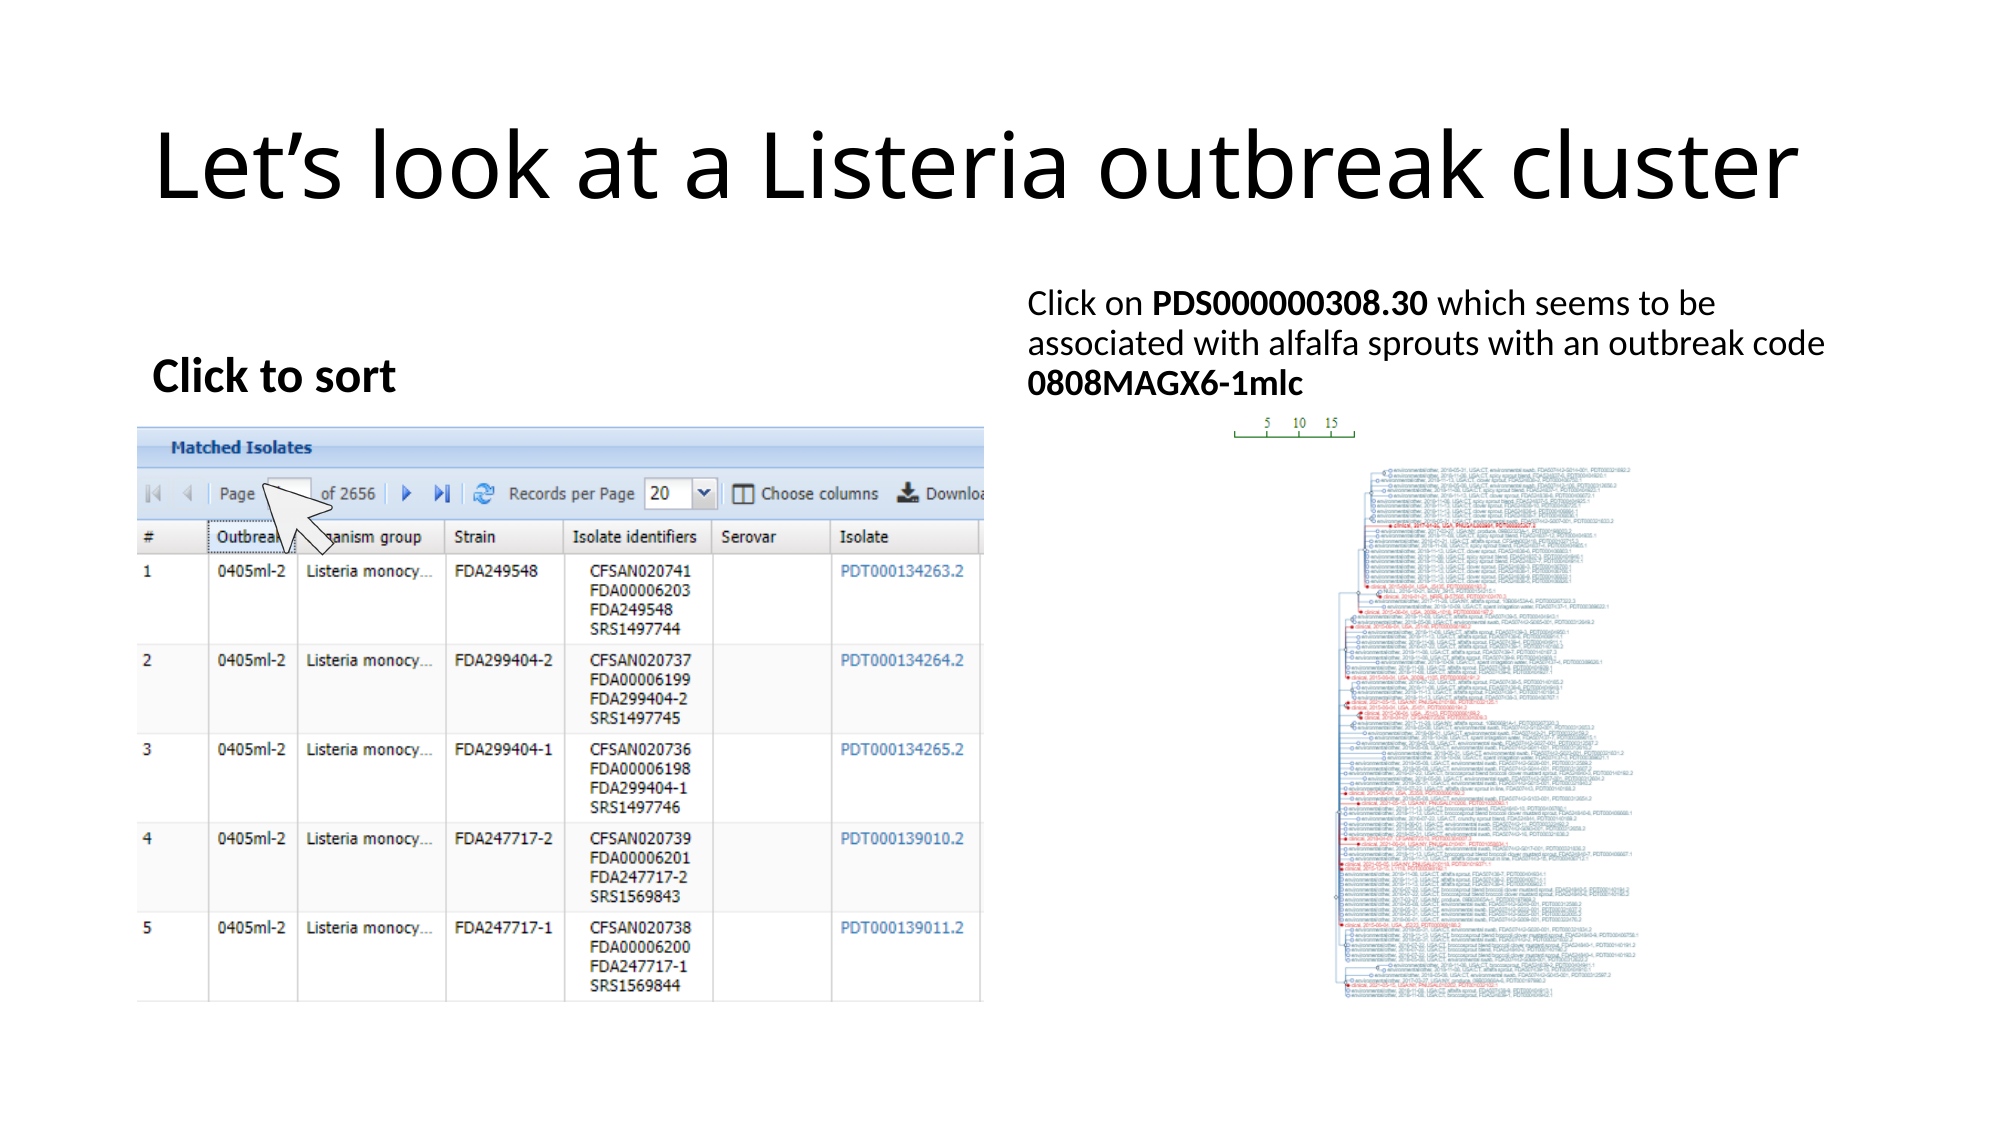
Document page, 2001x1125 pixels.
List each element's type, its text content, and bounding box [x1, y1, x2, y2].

list Click on PDS000000308.30 which seems to be associated with alfalfa sprouts with an outbreak code 0808MAGX6-1mlc [1012, 275, 1863, 411]
picture [237, 457, 359, 580]
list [1222, 410, 1653, 1016]
list Click to sort [137, 275, 984, 411]
title Let’s look at a Listeria outbreak cluster [137, 59, 1863, 278]
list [137, 424, 984, 1002]
